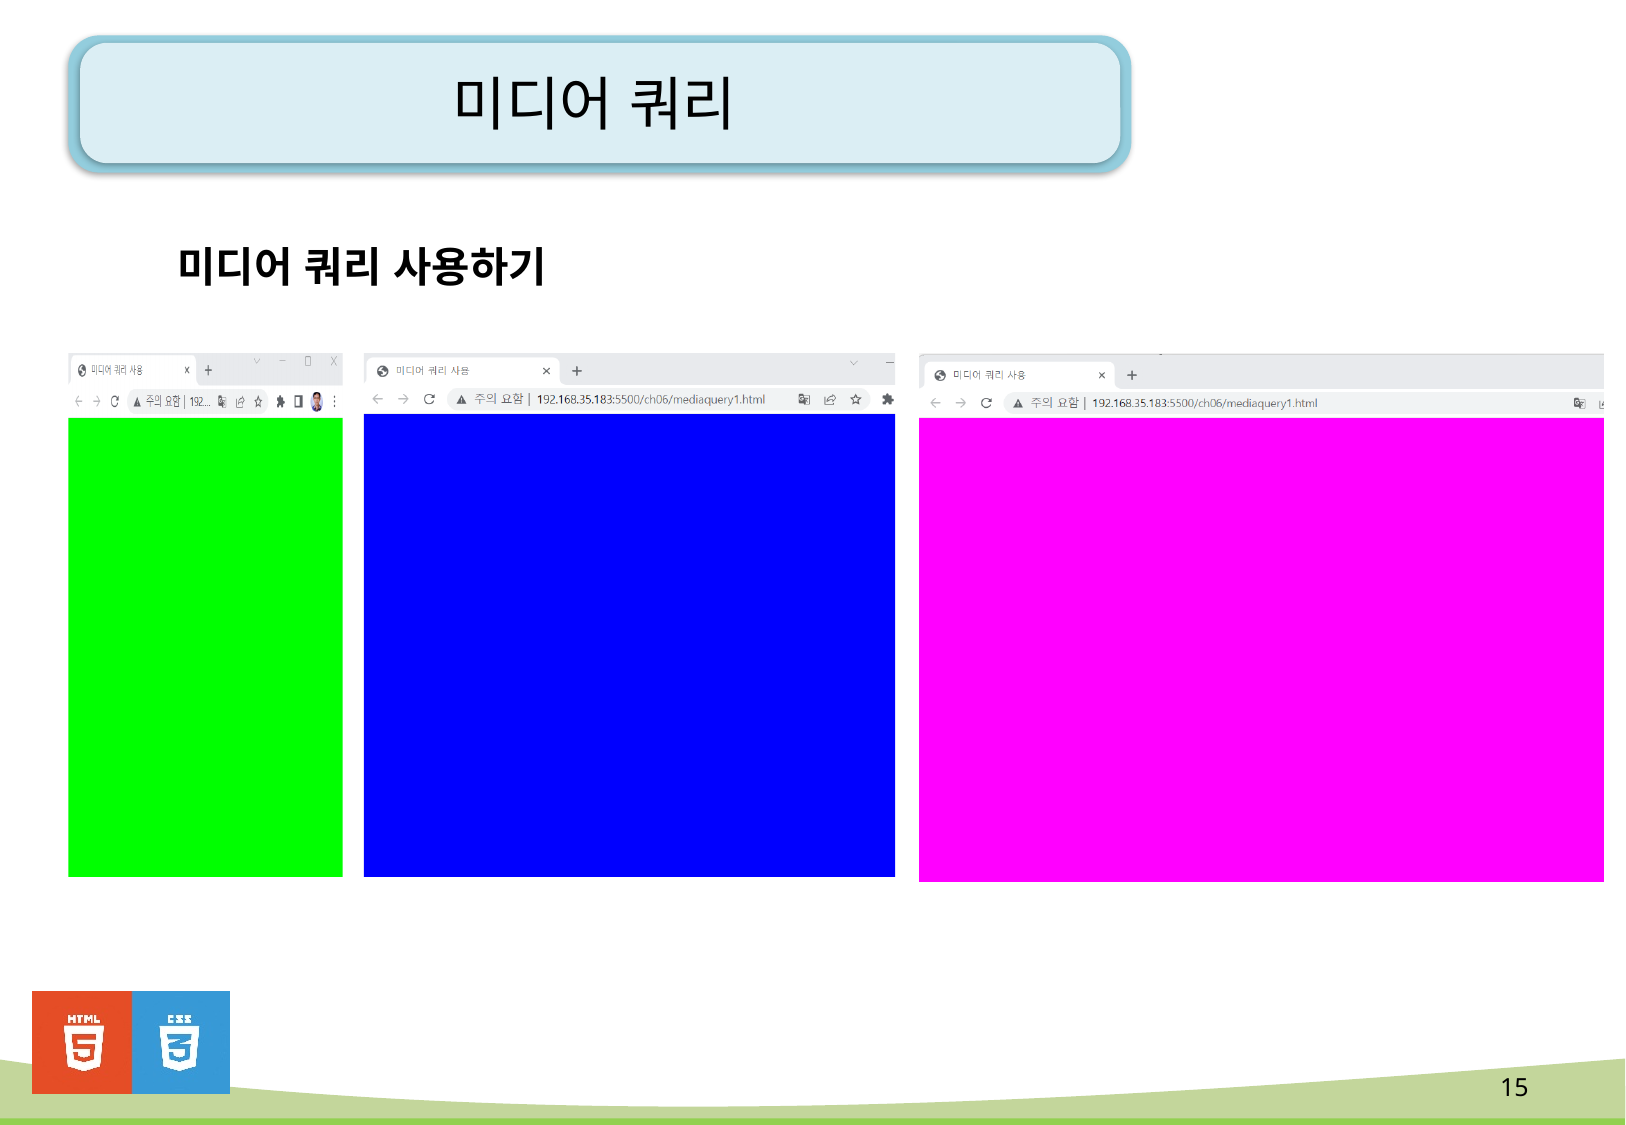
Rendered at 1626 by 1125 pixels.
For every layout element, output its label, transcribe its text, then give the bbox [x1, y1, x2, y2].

picture [363, 352, 896, 877]
slide_number 15 [1452, 1058, 1544, 1119]
text_box 미디어 쿼리 사용하기 [162, 208, 683, 298]
picture [68, 353, 343, 878]
picture [32, 991, 230, 1094]
title 미디어 쿼리 [68, 32, 1121, 173]
picture [918, 352, 1605, 882]
